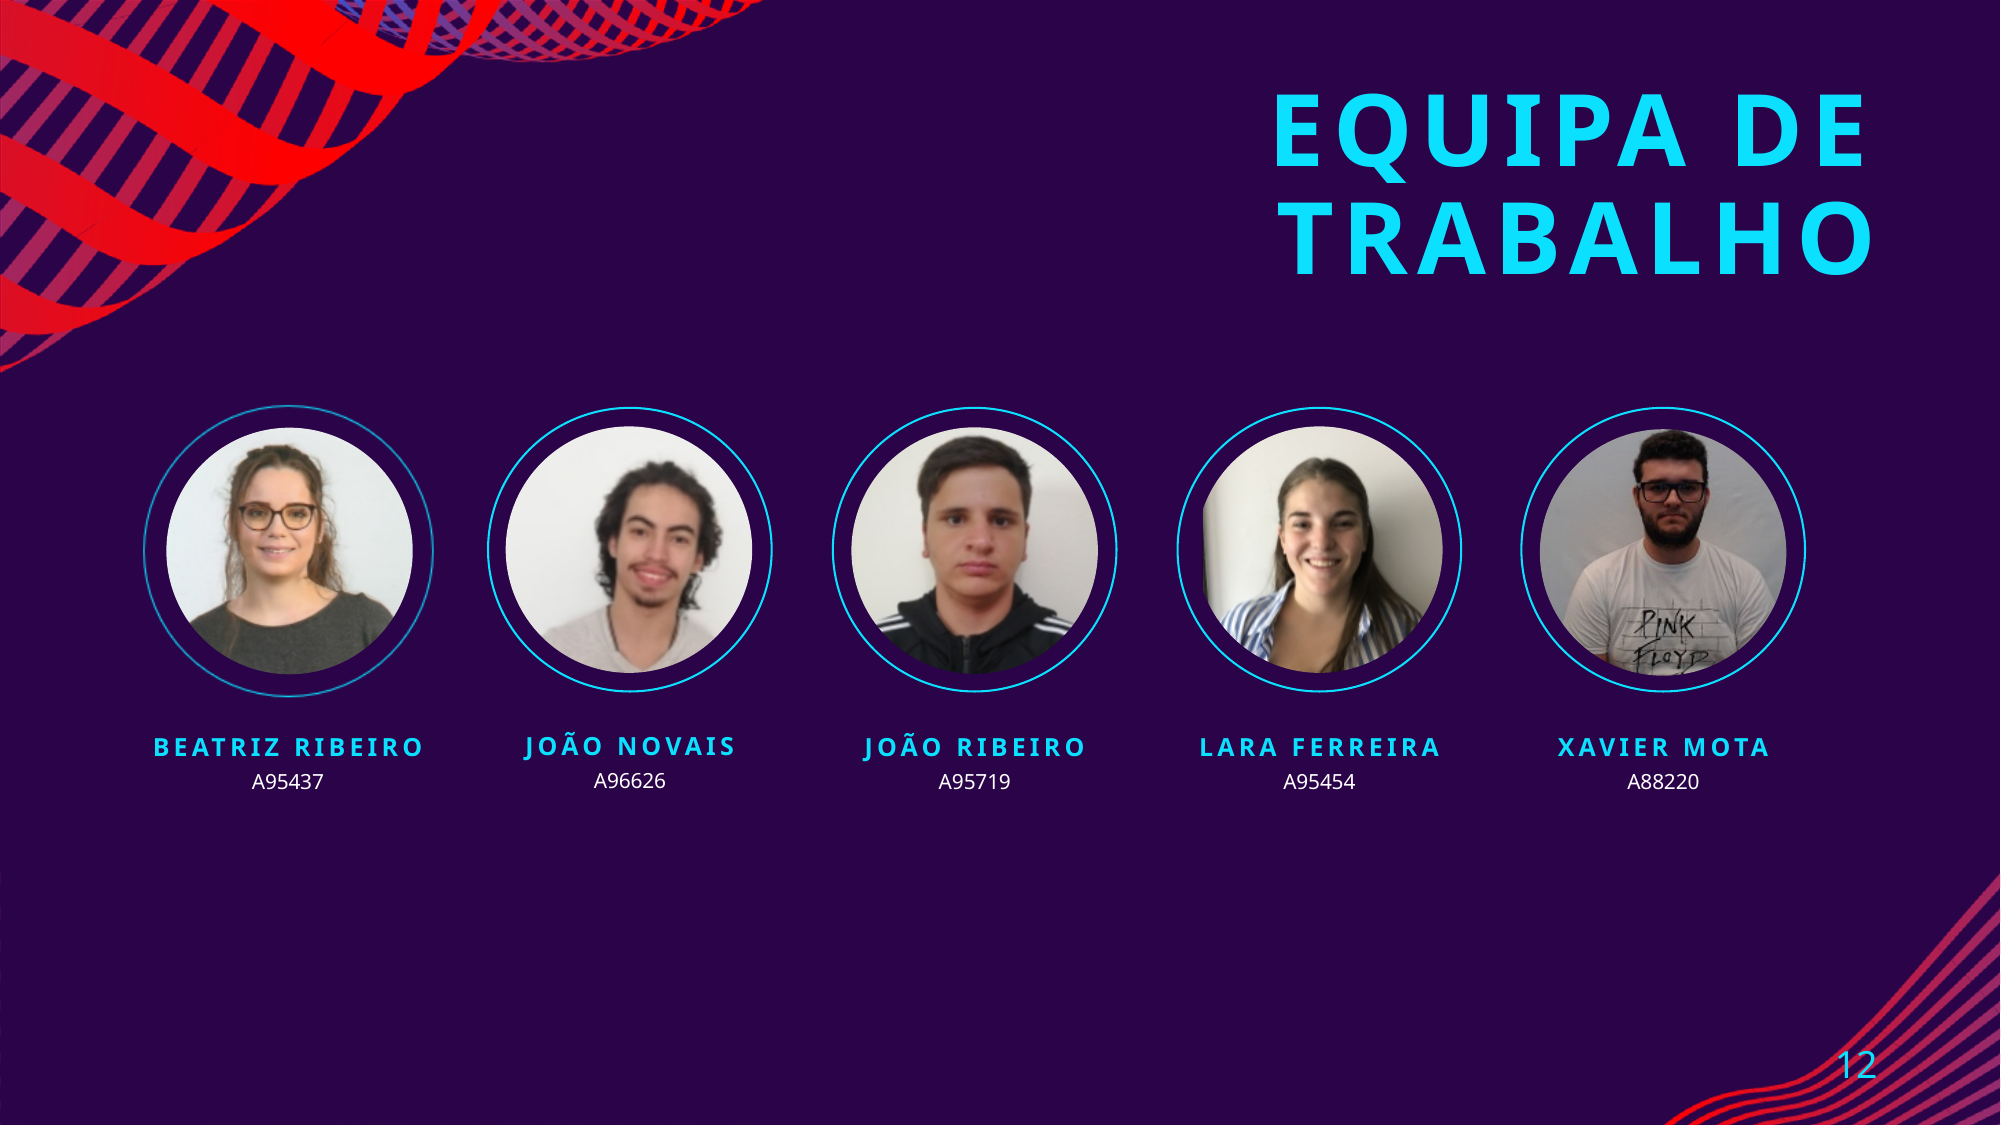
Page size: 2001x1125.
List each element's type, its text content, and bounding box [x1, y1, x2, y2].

list Lara Ferreira [1148, 727, 1491, 773]
title Equipa de trabalho [661, 119, 1892, 258]
list A95454 [1164, 764, 1475, 825]
text_box 12 [1803, 1018, 1893, 1114]
picture [0, 0, 2001, 1125]
list Xavier Mota [1492, 727, 1835, 773]
list A88220 [1508, 764, 1818, 825]
text_box A96626 [475, 763, 785, 824]
list João Ribeiro [803, 727, 1146, 773]
text_box A95437 [133, 764, 443, 825]
text_box João Novais [458, 726, 801, 772]
list A95719 [820, 764, 1130, 825]
text_box Beatriz Ribeiro [116, 727, 459, 773]
